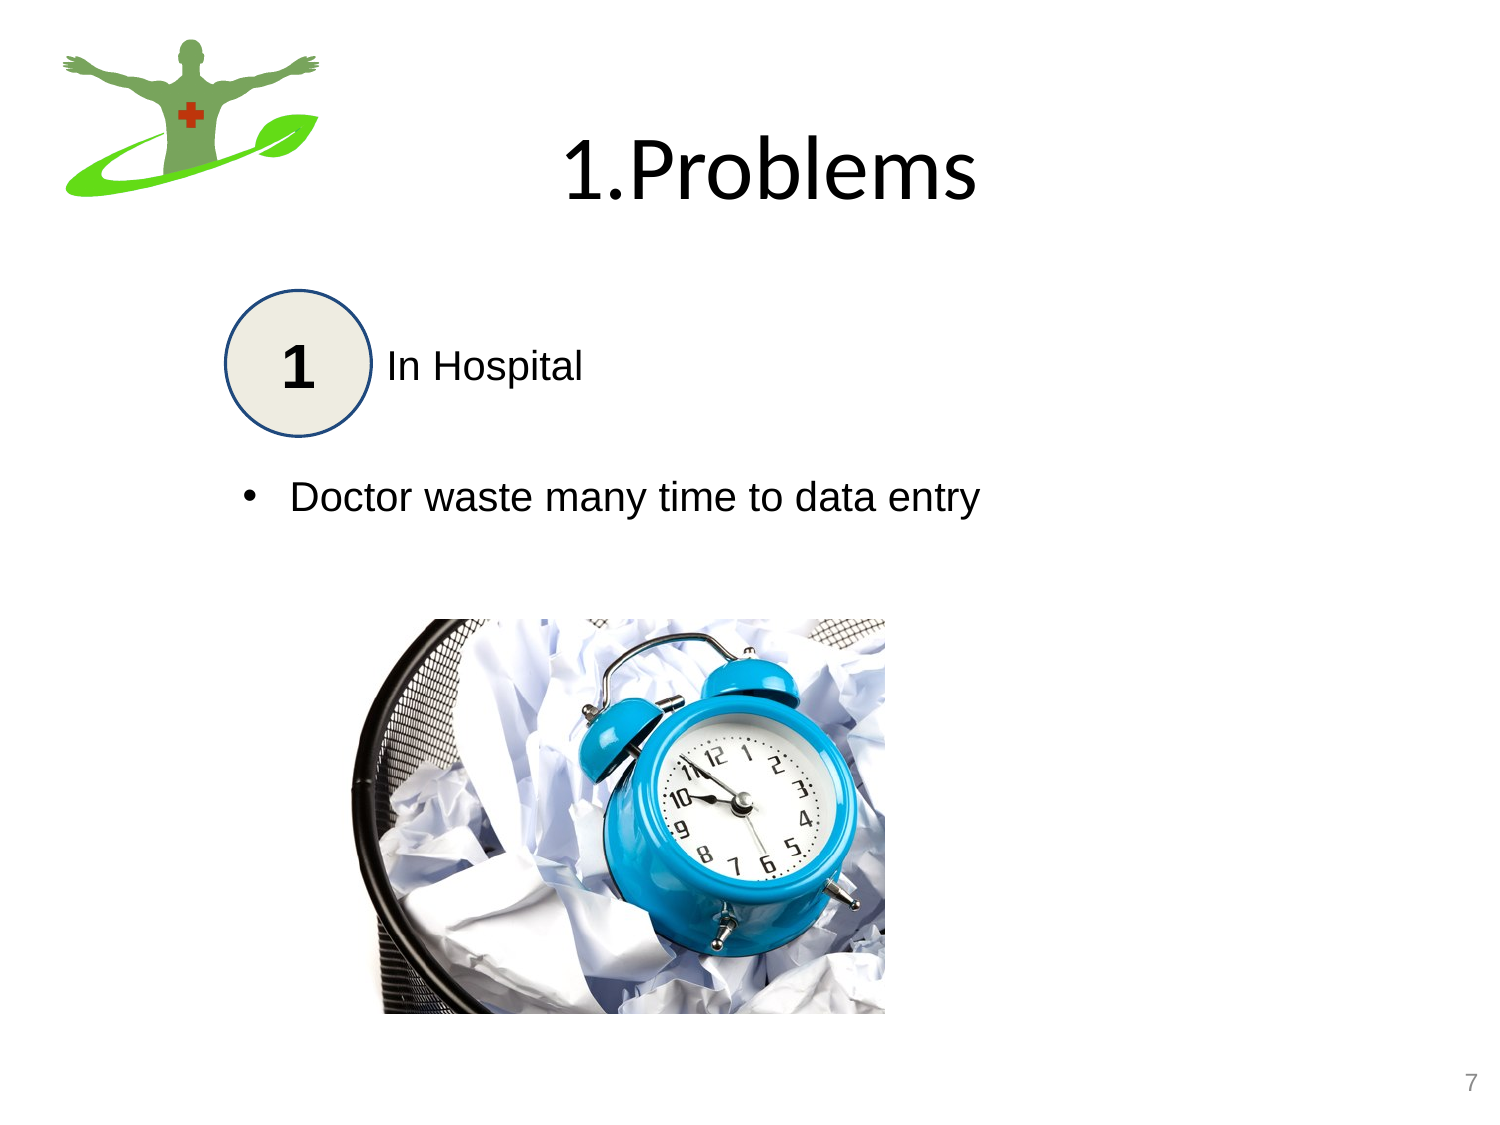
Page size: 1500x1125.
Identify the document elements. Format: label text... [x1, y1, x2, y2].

text_box In Hospital [371, 290, 1372, 437]
slide_number 7 [1403, 1038, 1494, 1125]
picture [59, 37, 323, 198]
title Problems [75, 45, 1425, 233]
text_box Doctor waste many time to data entry [228, 462, 997, 528]
text_box 1 [225, 290, 372, 437]
picture [294, 619, 885, 1014]
